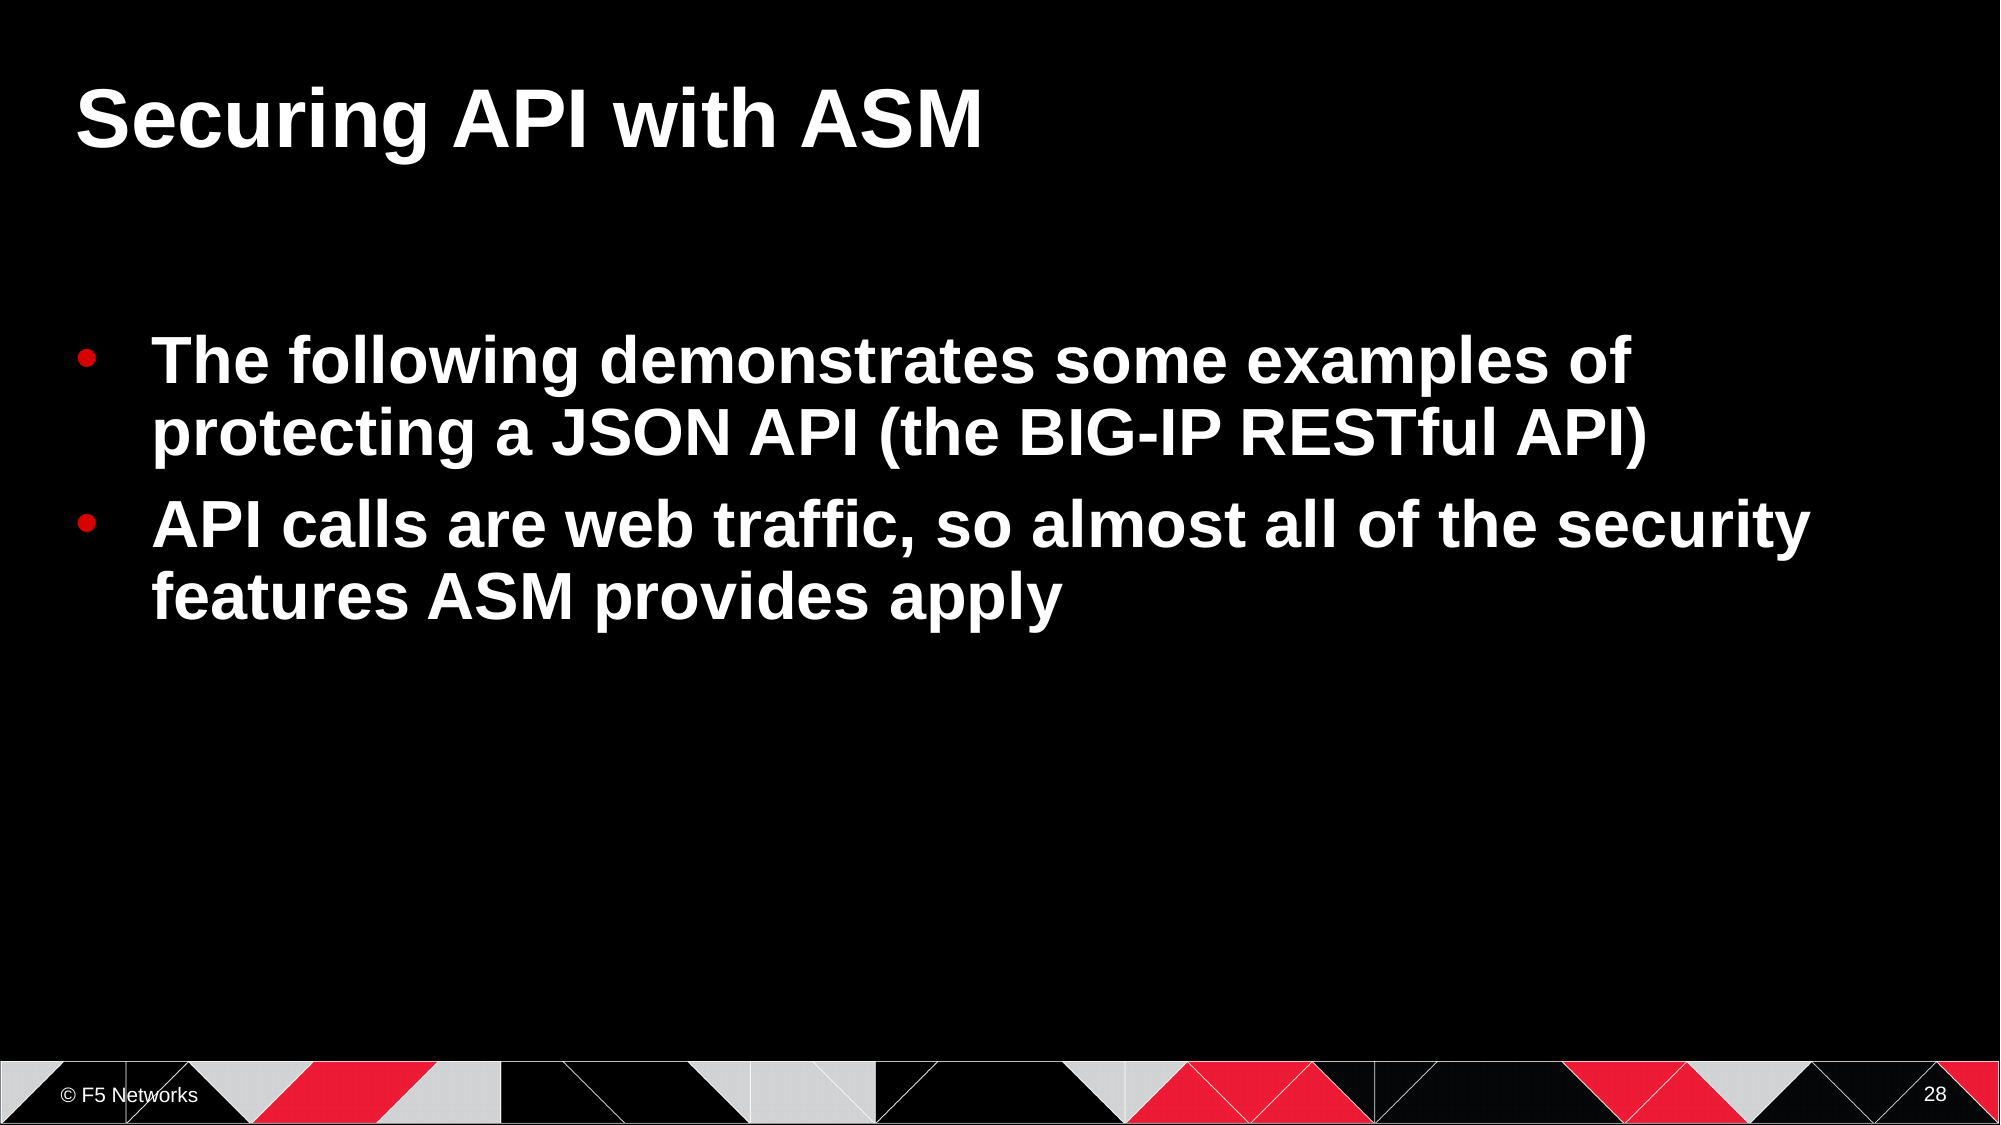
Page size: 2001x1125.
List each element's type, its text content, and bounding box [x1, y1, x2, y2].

title Securing API with ASM [50, 50, 1950, 193]
footer © F5 Networks [35, 1063, 711, 1124]
picture [0, 1050, 2000, 1125]
slide_number 28 [1477, 1062, 1973, 1123]
list The following demonstrates some examples of protecting a JSON API (the BIG-IP RESTful API) API calls are web traffic, so almost all of the security features ASM provides apply [50, 299, 1950, 1014]
